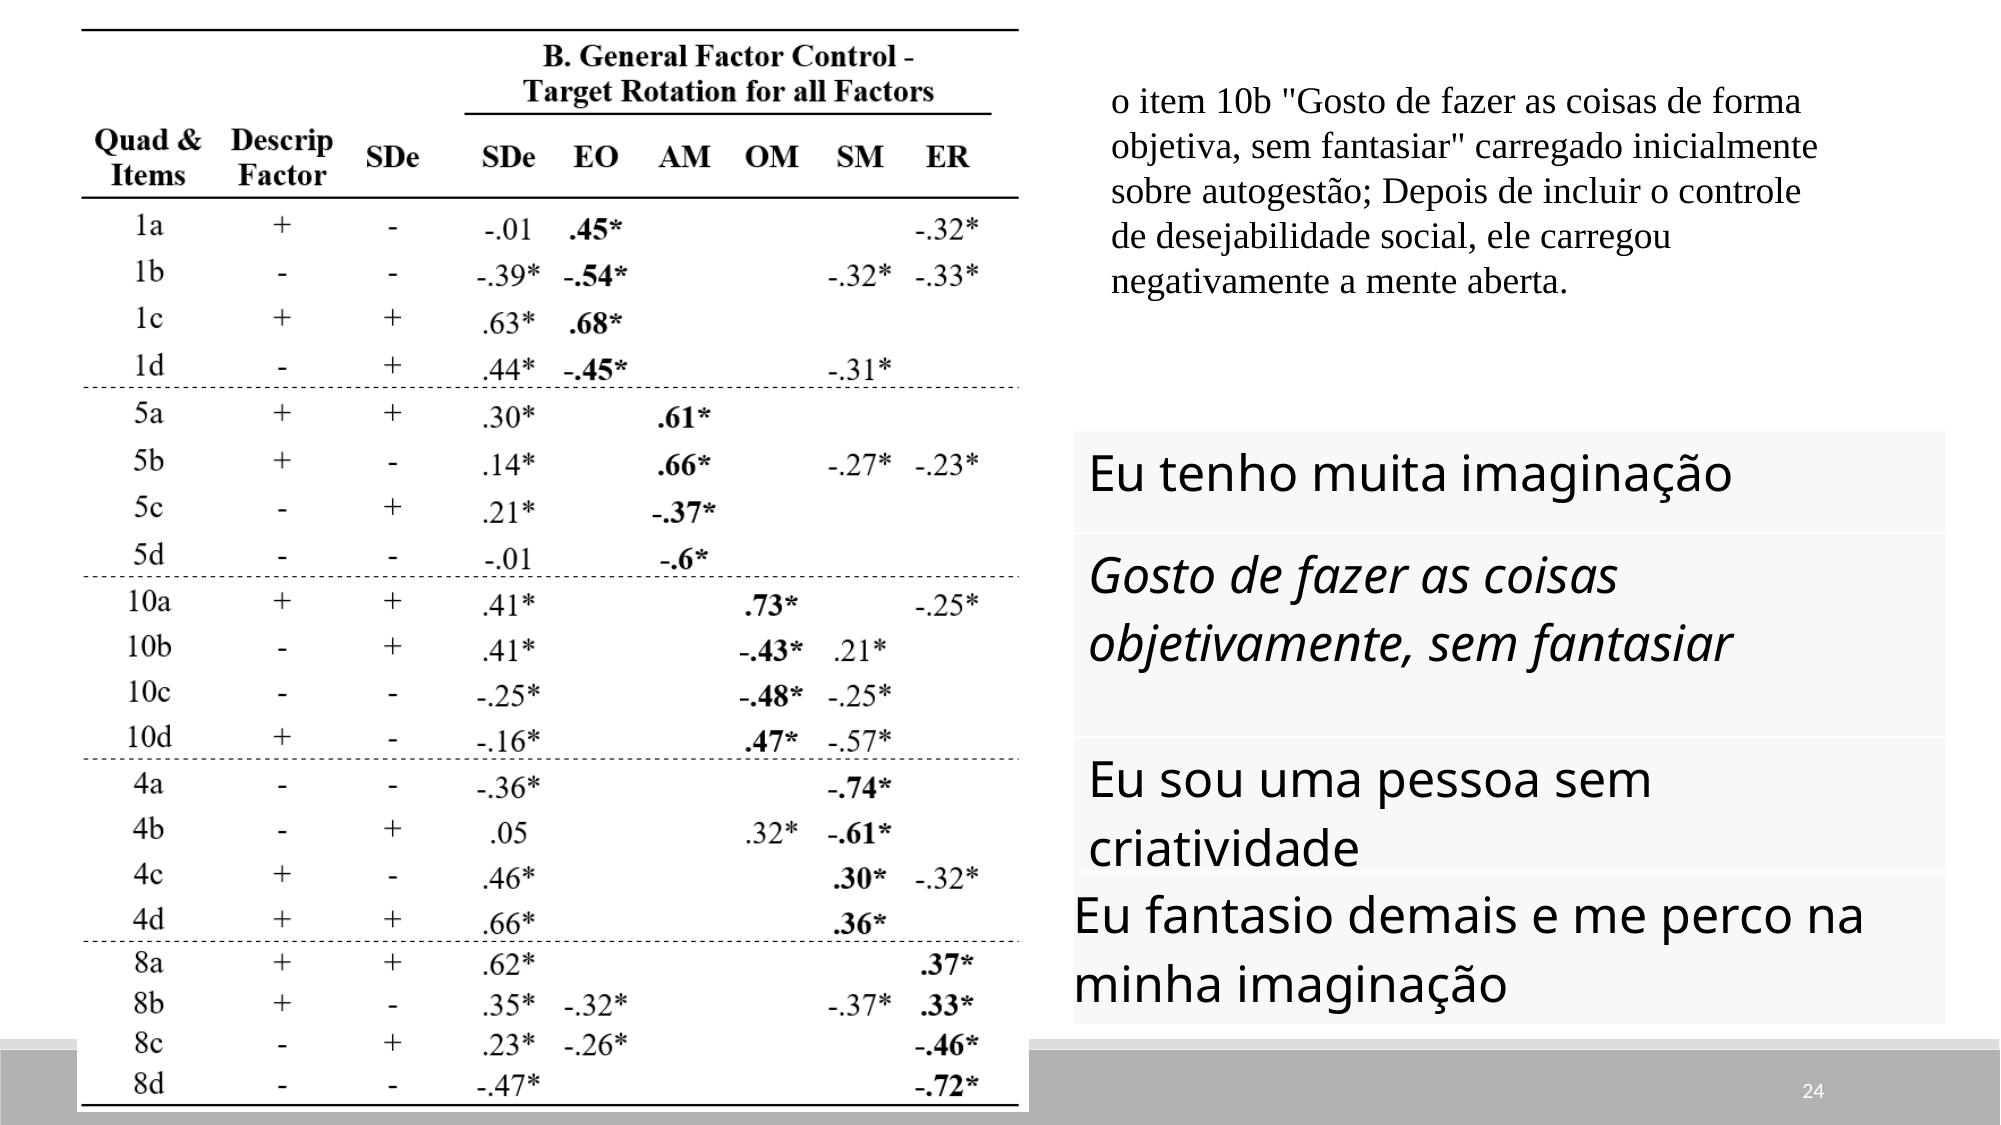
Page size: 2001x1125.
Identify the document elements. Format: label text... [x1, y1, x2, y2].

table_cell Gosto de fazer as coisas objetivamente, sem fantasiar [1074, 534, 1946, 736]
table_header Eu tenho muita imaginação [1074, 431, 1946, 532]
table_cell Eu sou uma pessoa sem criatividade [1074, 738, 1946, 871]
slide_number 24 [1624, 1059, 1840, 1120]
text_box o item 10b "Gosto de fazer as coisas de forma objetiva, sem fantasiar" carregado inicialmente sobre autogestão; Depois de incluir o controle de desejabilidade social, ele carregou negativamente a mente aberta. [1096, 68, 1849, 308]
table_cell Eu fantasio demais e me perco na minha imaginação [1074, 873, 1946, 1024]
picture [76, 12, 1029, 1113]
